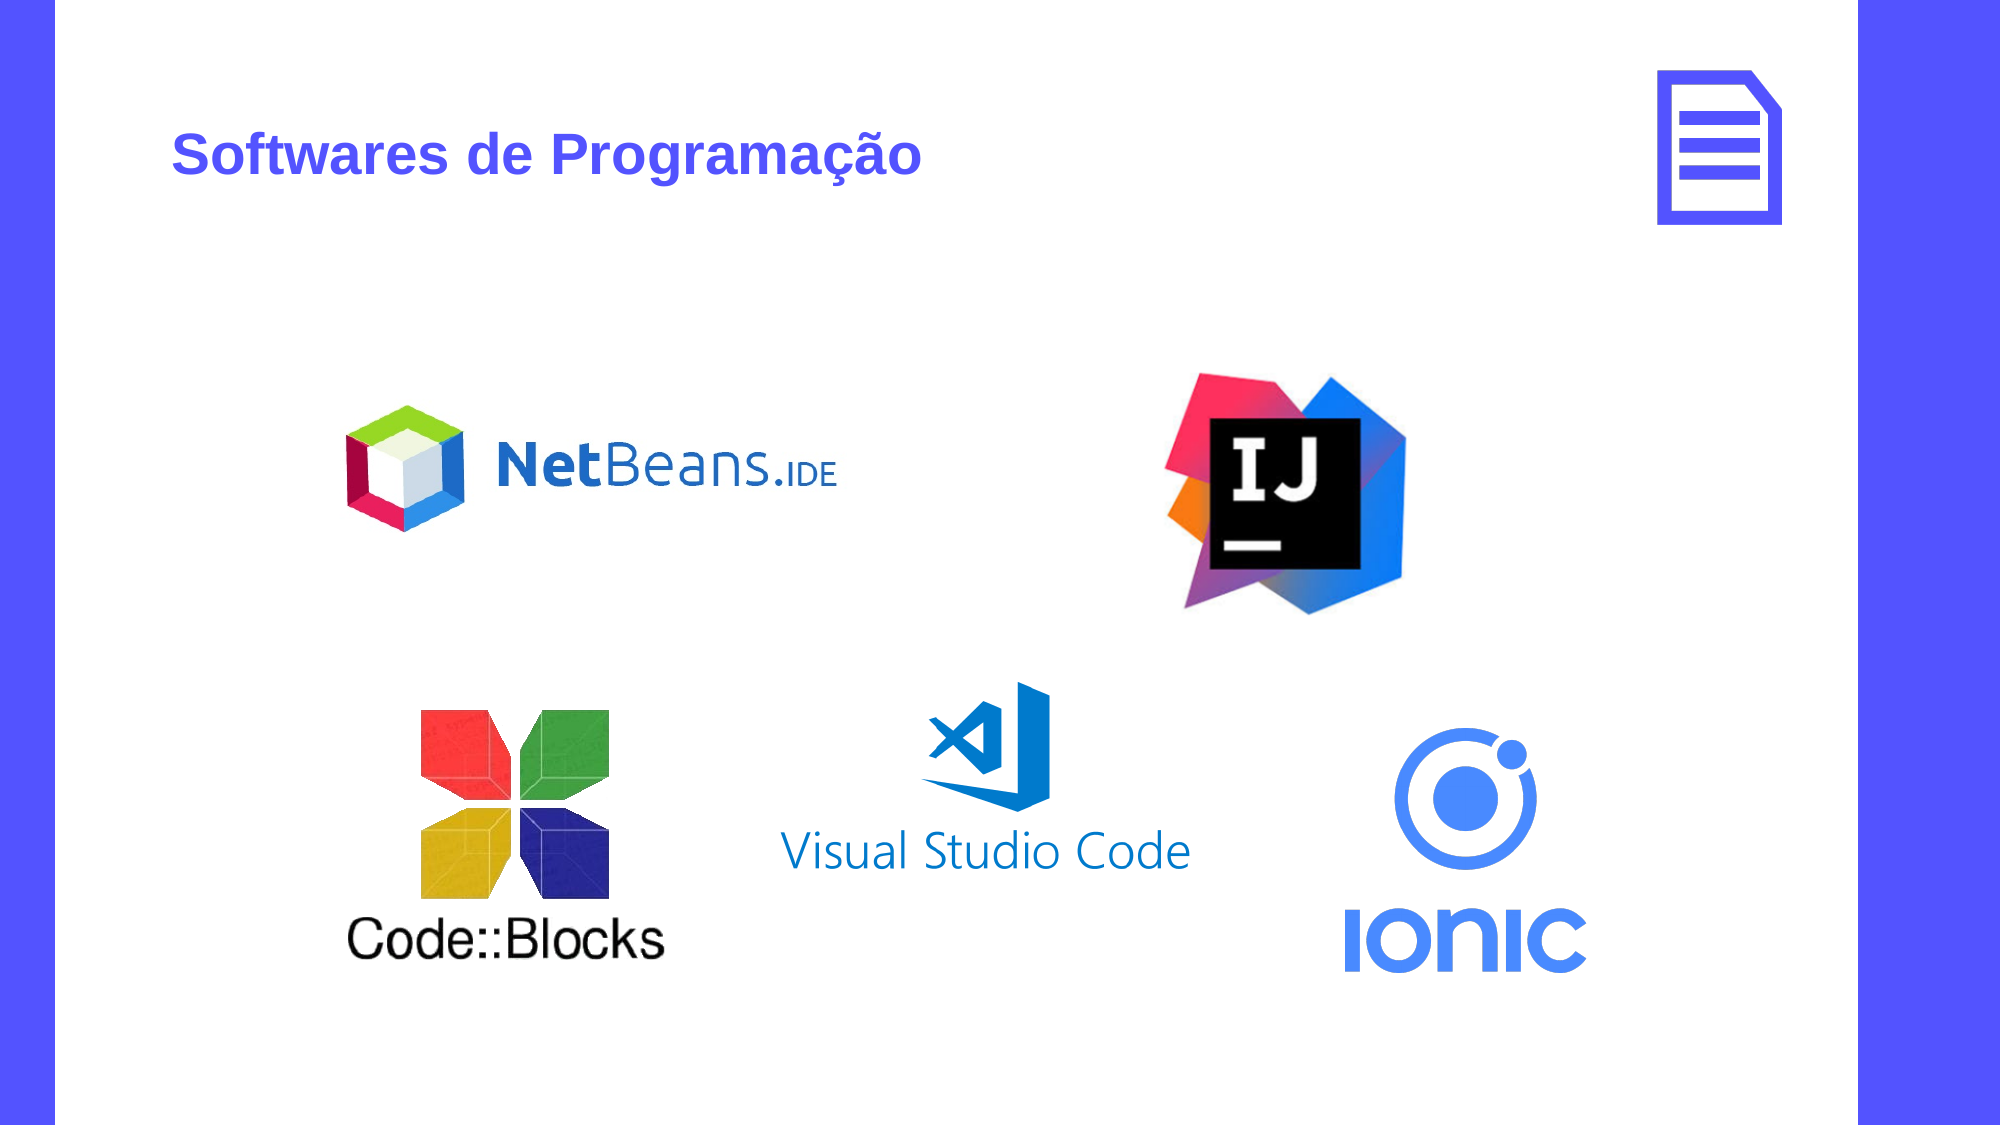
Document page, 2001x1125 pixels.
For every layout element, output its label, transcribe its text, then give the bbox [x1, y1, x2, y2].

picture [747, 656, 1222, 894]
picture [334, 681, 705, 979]
text_box [1858, 0, 2000, 1125]
text_box Softwares de Programação [156, 117, 1000, 202]
picture [1149, 365, 1423, 622]
picture [1655, 69, 1783, 225]
picture [1337, 722, 1594, 979]
text_box [0, 0, 55, 1125]
picture [220, 345, 963, 583]
